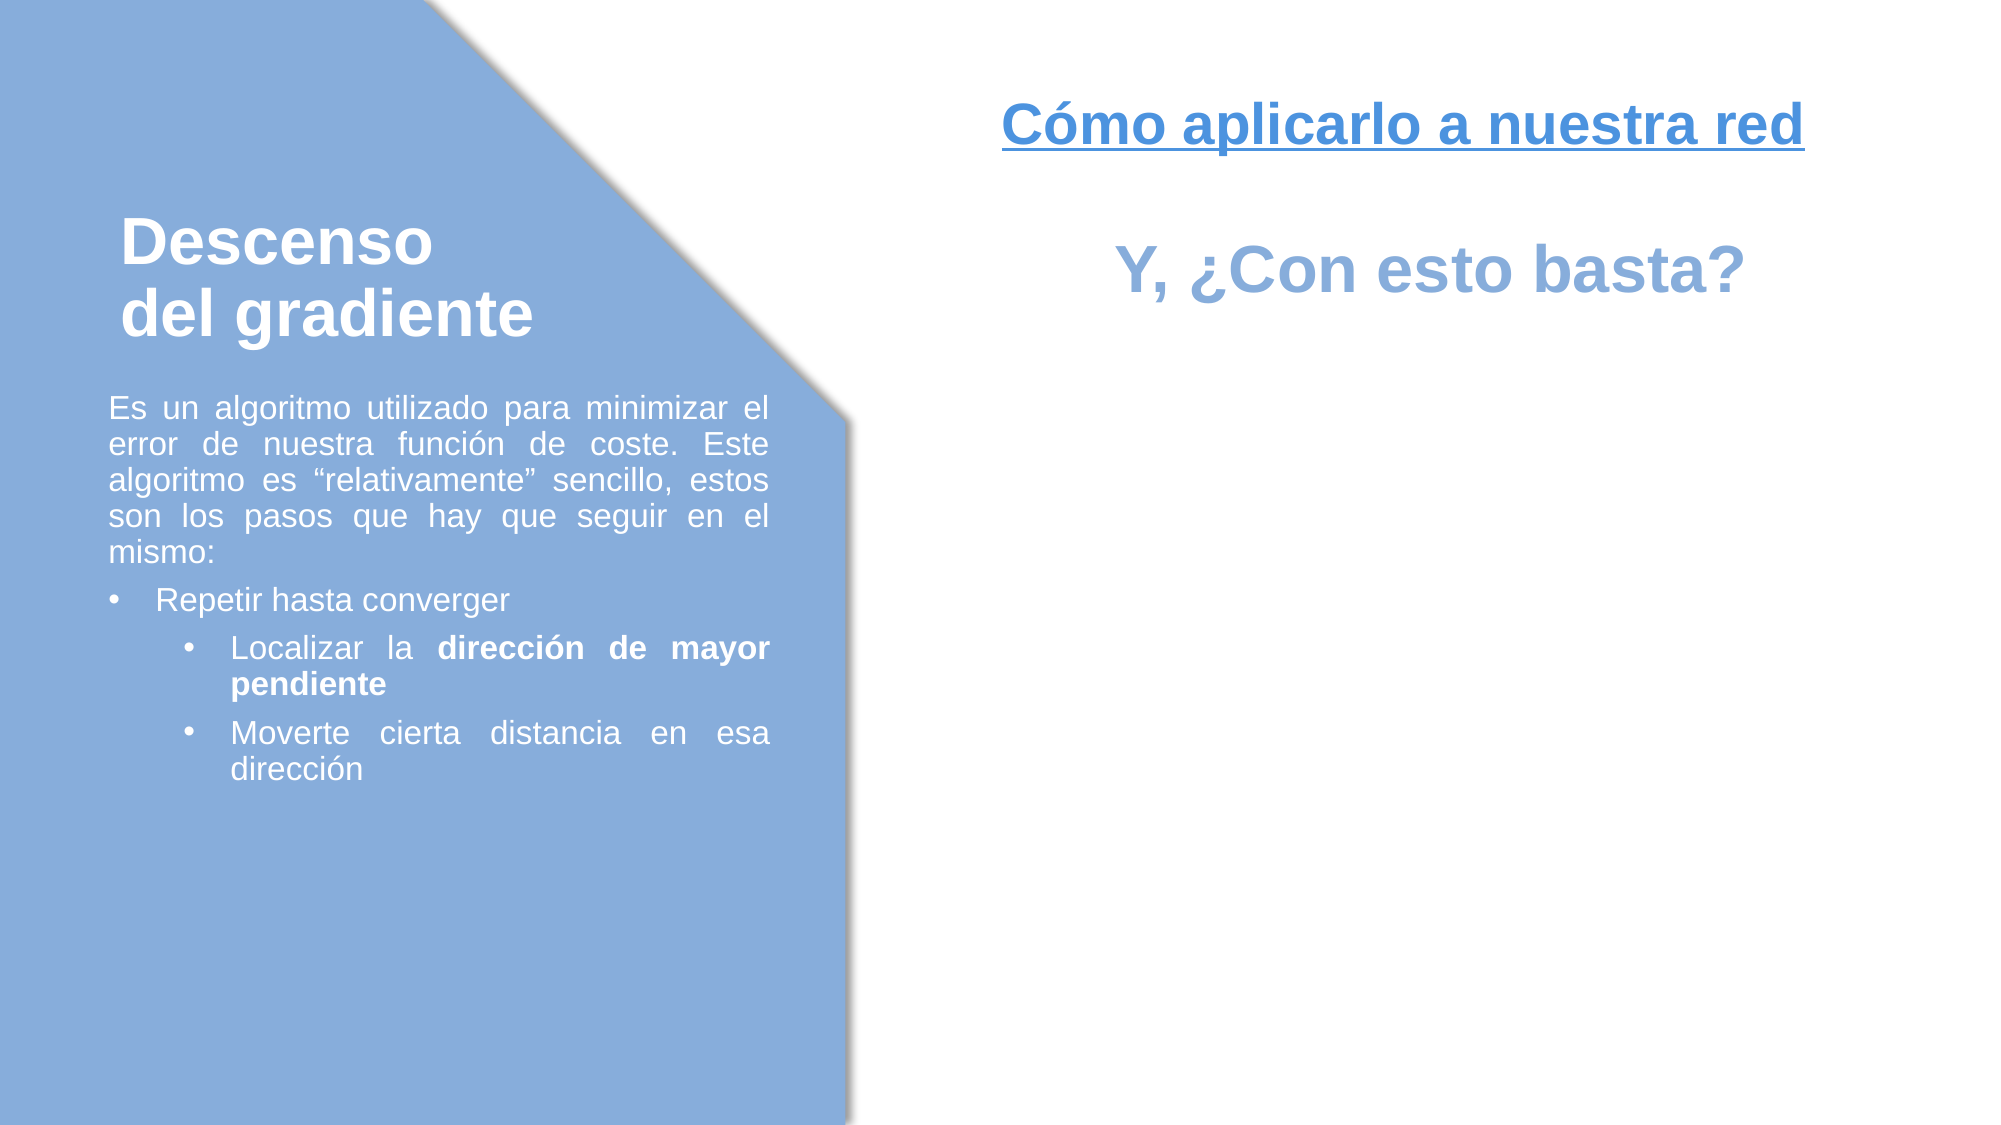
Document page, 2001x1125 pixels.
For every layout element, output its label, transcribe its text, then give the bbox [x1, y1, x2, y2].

text_box Es un algoritmo utilizado para minimizar el error de nuestra función de coste. Este algoritmo es “relativamente” sencillo, estos son los pasos que hay que seguir en el mismo: Repetir hasta converger Localizar la dirección de mayor pendiente Moverte cierta distancia en esa dirección [93, 383, 786, 831]
text_box Cómo aplicarlo a nuestra red [898, 79, 1910, 164]
text_box [0, 0, 847, 1125]
text_box Descenso del gradiente [105, 161, 563, 359]
text_box Y, ¿Con esto basta? [966, 165, 1895, 607]
